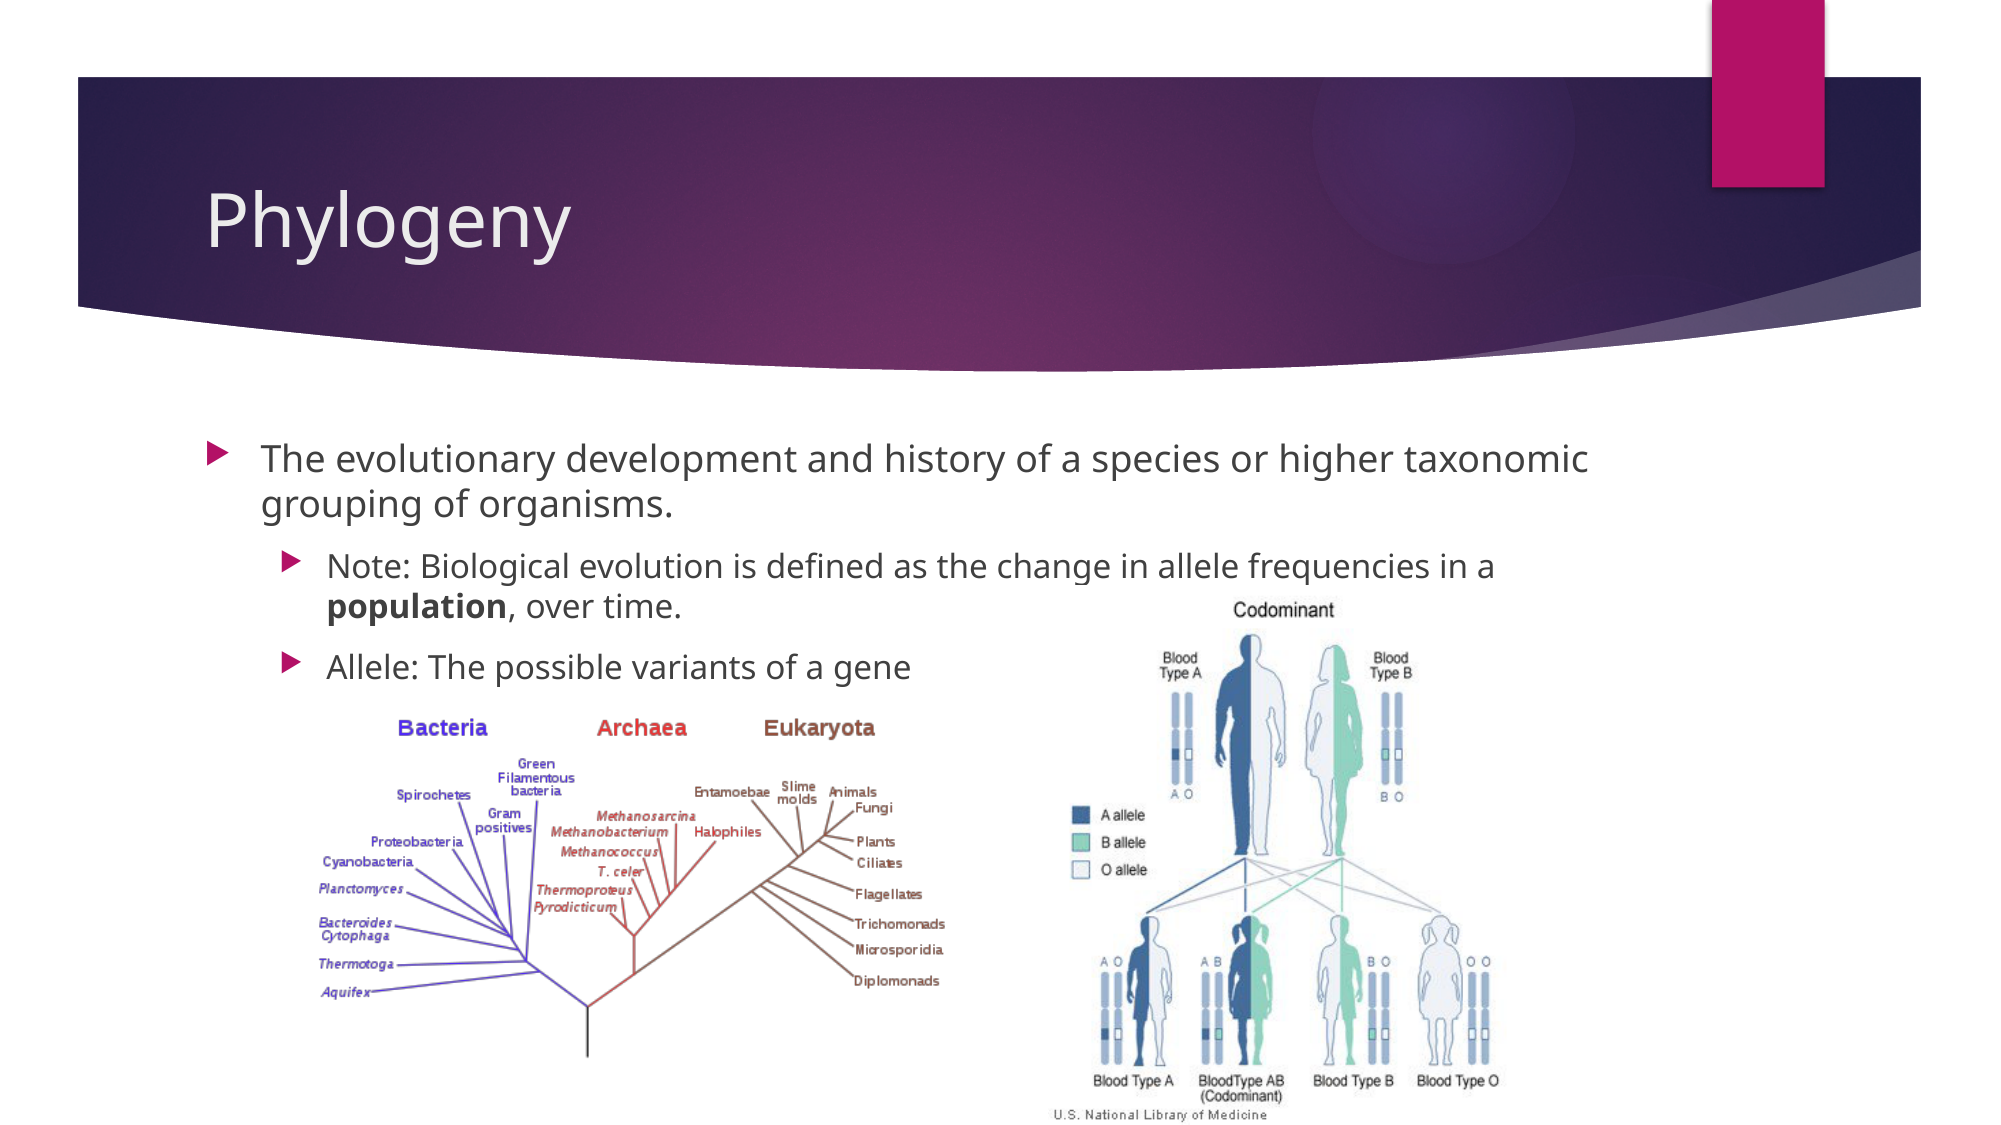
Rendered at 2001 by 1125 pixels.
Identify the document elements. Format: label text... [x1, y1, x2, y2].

title Phylogeny [189, 159, 1627, 276]
list The evolutionary development and history of a species or higher taxonomic grouping of organisms. Note: Biological evolution is defined as the change in allele frequencies in a population, over time. Allele: The possible variants of a gene [189, 427, 1638, 988]
picture [1048, 584, 1524, 1125]
picture [311, 715, 952, 1061]
